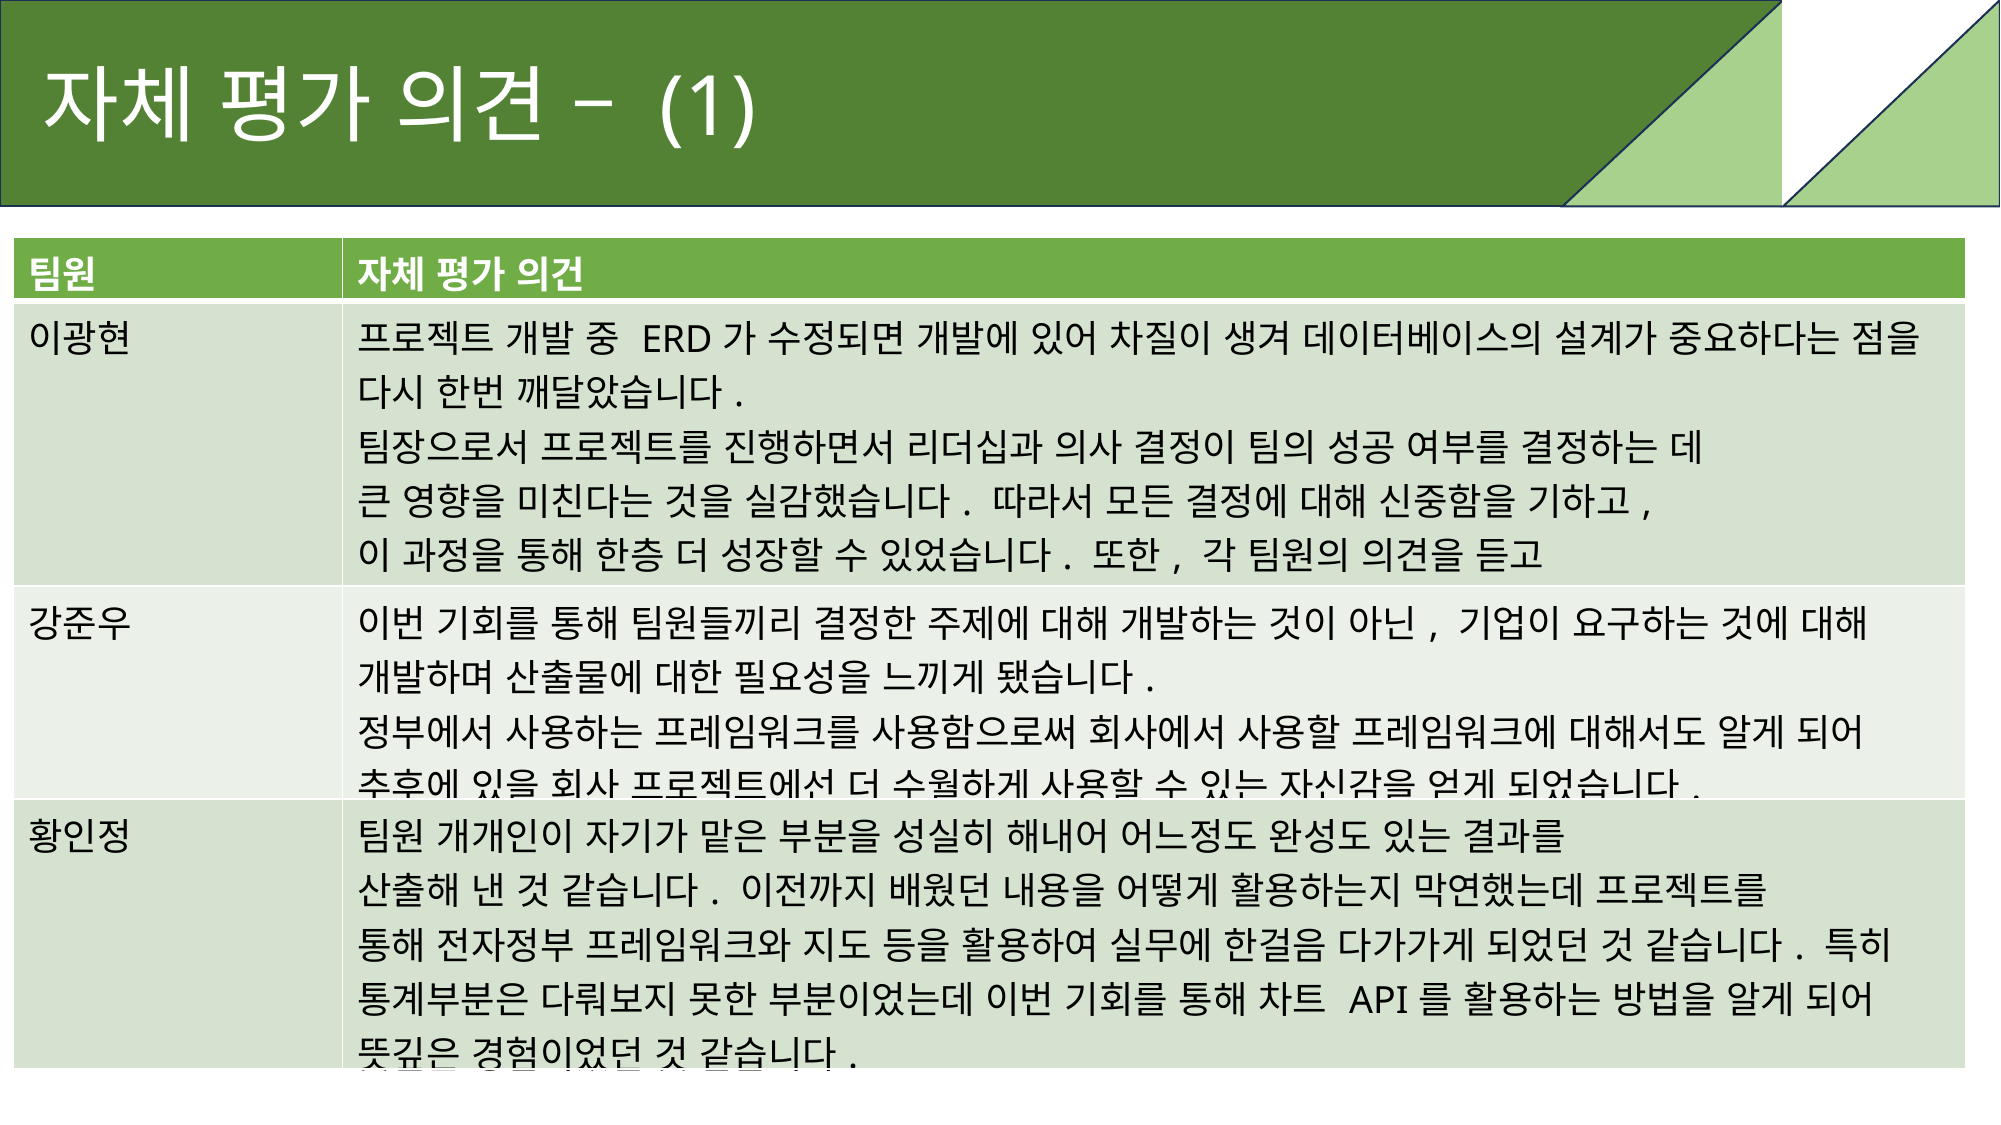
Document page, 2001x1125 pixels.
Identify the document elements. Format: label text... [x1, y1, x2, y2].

text_box [1782, 0, 1997, 205]
table_cell 프로젝트 개발 중 ERD가 수정되면 개발에 있어 차질이 생겨 데이터베이스의 설계가 중요하다는 점을 다시 한번 깨달았습니다. 팀장으로서 프로젝트를 진행하면서 리더십과 의사 결정이 팀의 성공 여부를 결정하는 데 큰 영향을 미친다는 것을 실감했습니다. 따라서 모든 결정에 대해 신중함을 기하고, 이 과정을 통해 한층 더 성장할 수 있었습니다. 또한, 각 팀원의 의견을 듣고 통합하는 과정에서 소통의 중요성을 다시 한번 깨달았습니다. [343, 304, 1965, 585]
text_box [1780, 0, 2000, 208]
text_box 자체 평가 의견 – (1) [27, 45, 1368, 160]
table_cell 이번 기회를 통해 팀원들끼리 결정한 주제에 대해 개발하는 것이 아닌, 기업이 요구하는 것에 대해 개발하며 산출물에 대한 필요성을 느끼게 됐습니다. 정부에서 사용하는 프레임워크를 사용함으로써 회사에서 사용할 프레임워크에 대해서도 알게 되어 추후에 있을 회사 프로젝트에선 더 수월하게 사용할 수 있는 자신감을 얻게 되었습니다. [343, 587, 1965, 798]
text_box [0, 0, 1780, 207]
table_header 팀원 [14, 238, 342, 298]
table_cell 강준우 [14, 587, 342, 798]
table_cell 황인정 [14, 800, 342, 1068]
table_cell 팀원 개개인이 자기가 맡은 부분을 성실히 해내어 어느정도 완성도 있는 결과를 산출해 낸 것 같습니다. 이전까지 배웠던 내용을 어떻게 활용하는지 막연했는데 프로젝트를 통해 전자정부 프레임워크와 지도 등을 활용하여 실무에 한걸음 다가가게 되었던 것 같습니다. 특히 통계부분은 다뤄보지 못한 부분이었는데 이번 기회를 통해 차트 API를 활용하는 방법을 알게 되어 뜻깊은 경험이었던 것 같습니다. [343, 800, 1965, 1068]
table_header 자체 평가 의건 [343, 238, 1965, 298]
text_box [1559, 0, 1782, 208]
table_cell 이광현 [14, 304, 342, 585]
